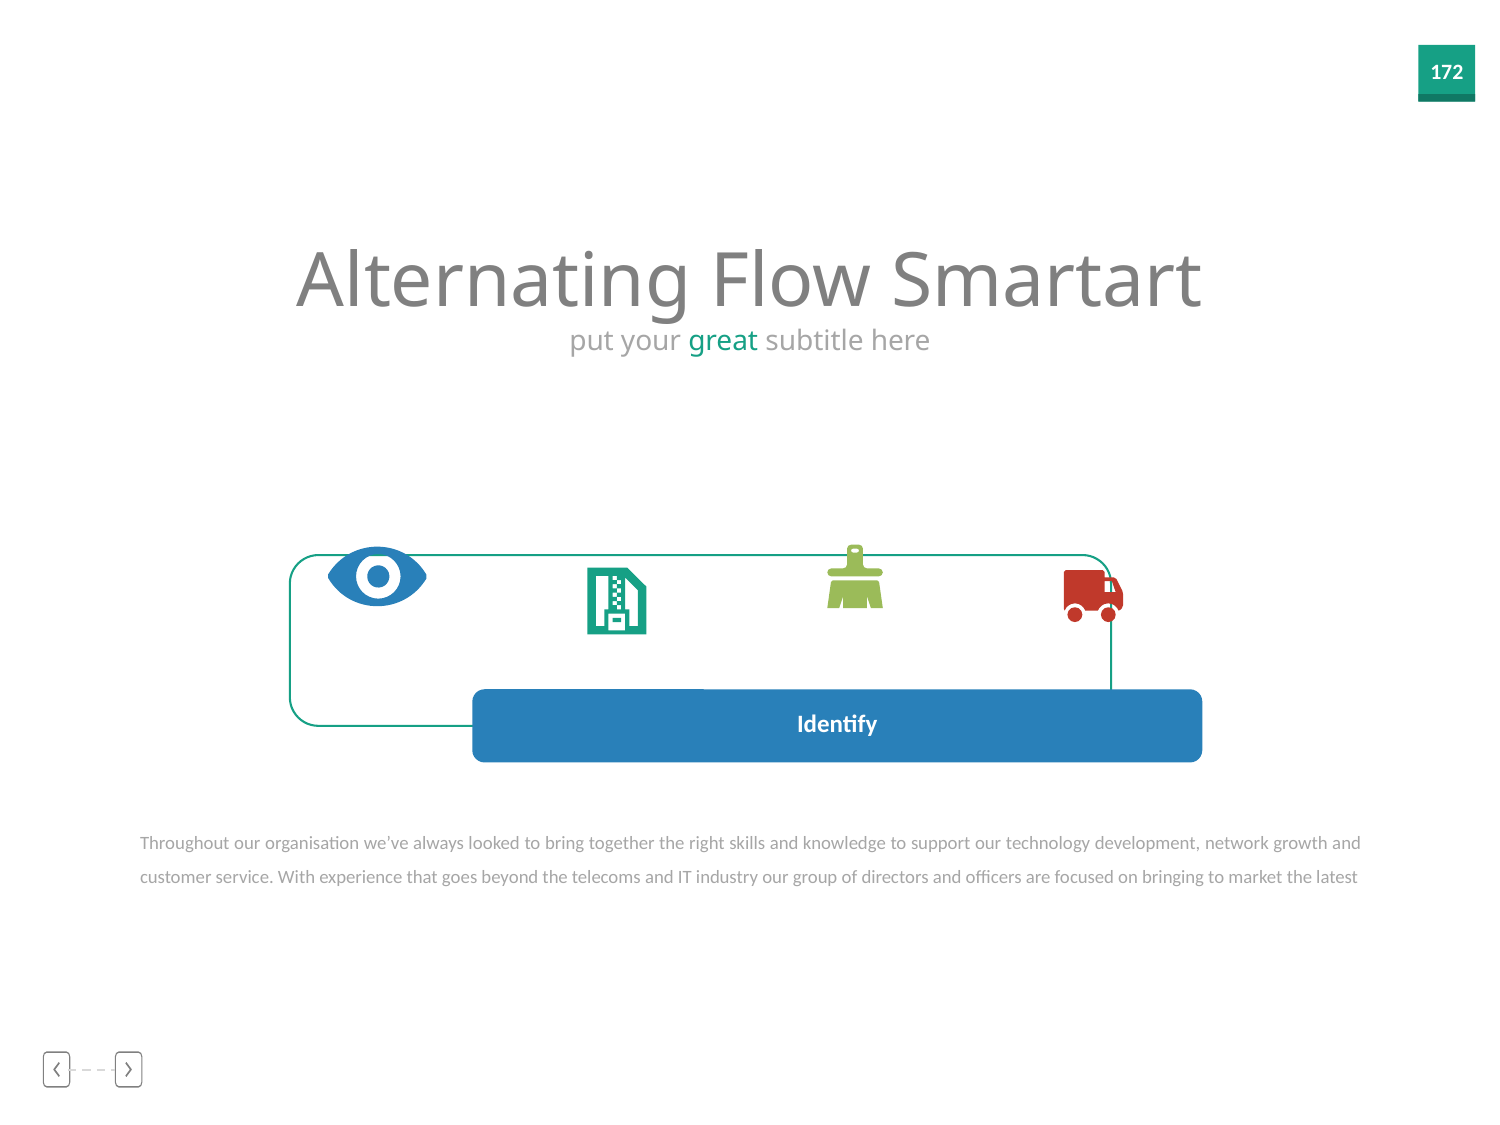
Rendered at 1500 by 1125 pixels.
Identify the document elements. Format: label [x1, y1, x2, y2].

text_box [282, 224, 1218, 364]
text_box [125, 812, 1375, 895]
text_box [289, 413, 1203, 763]
